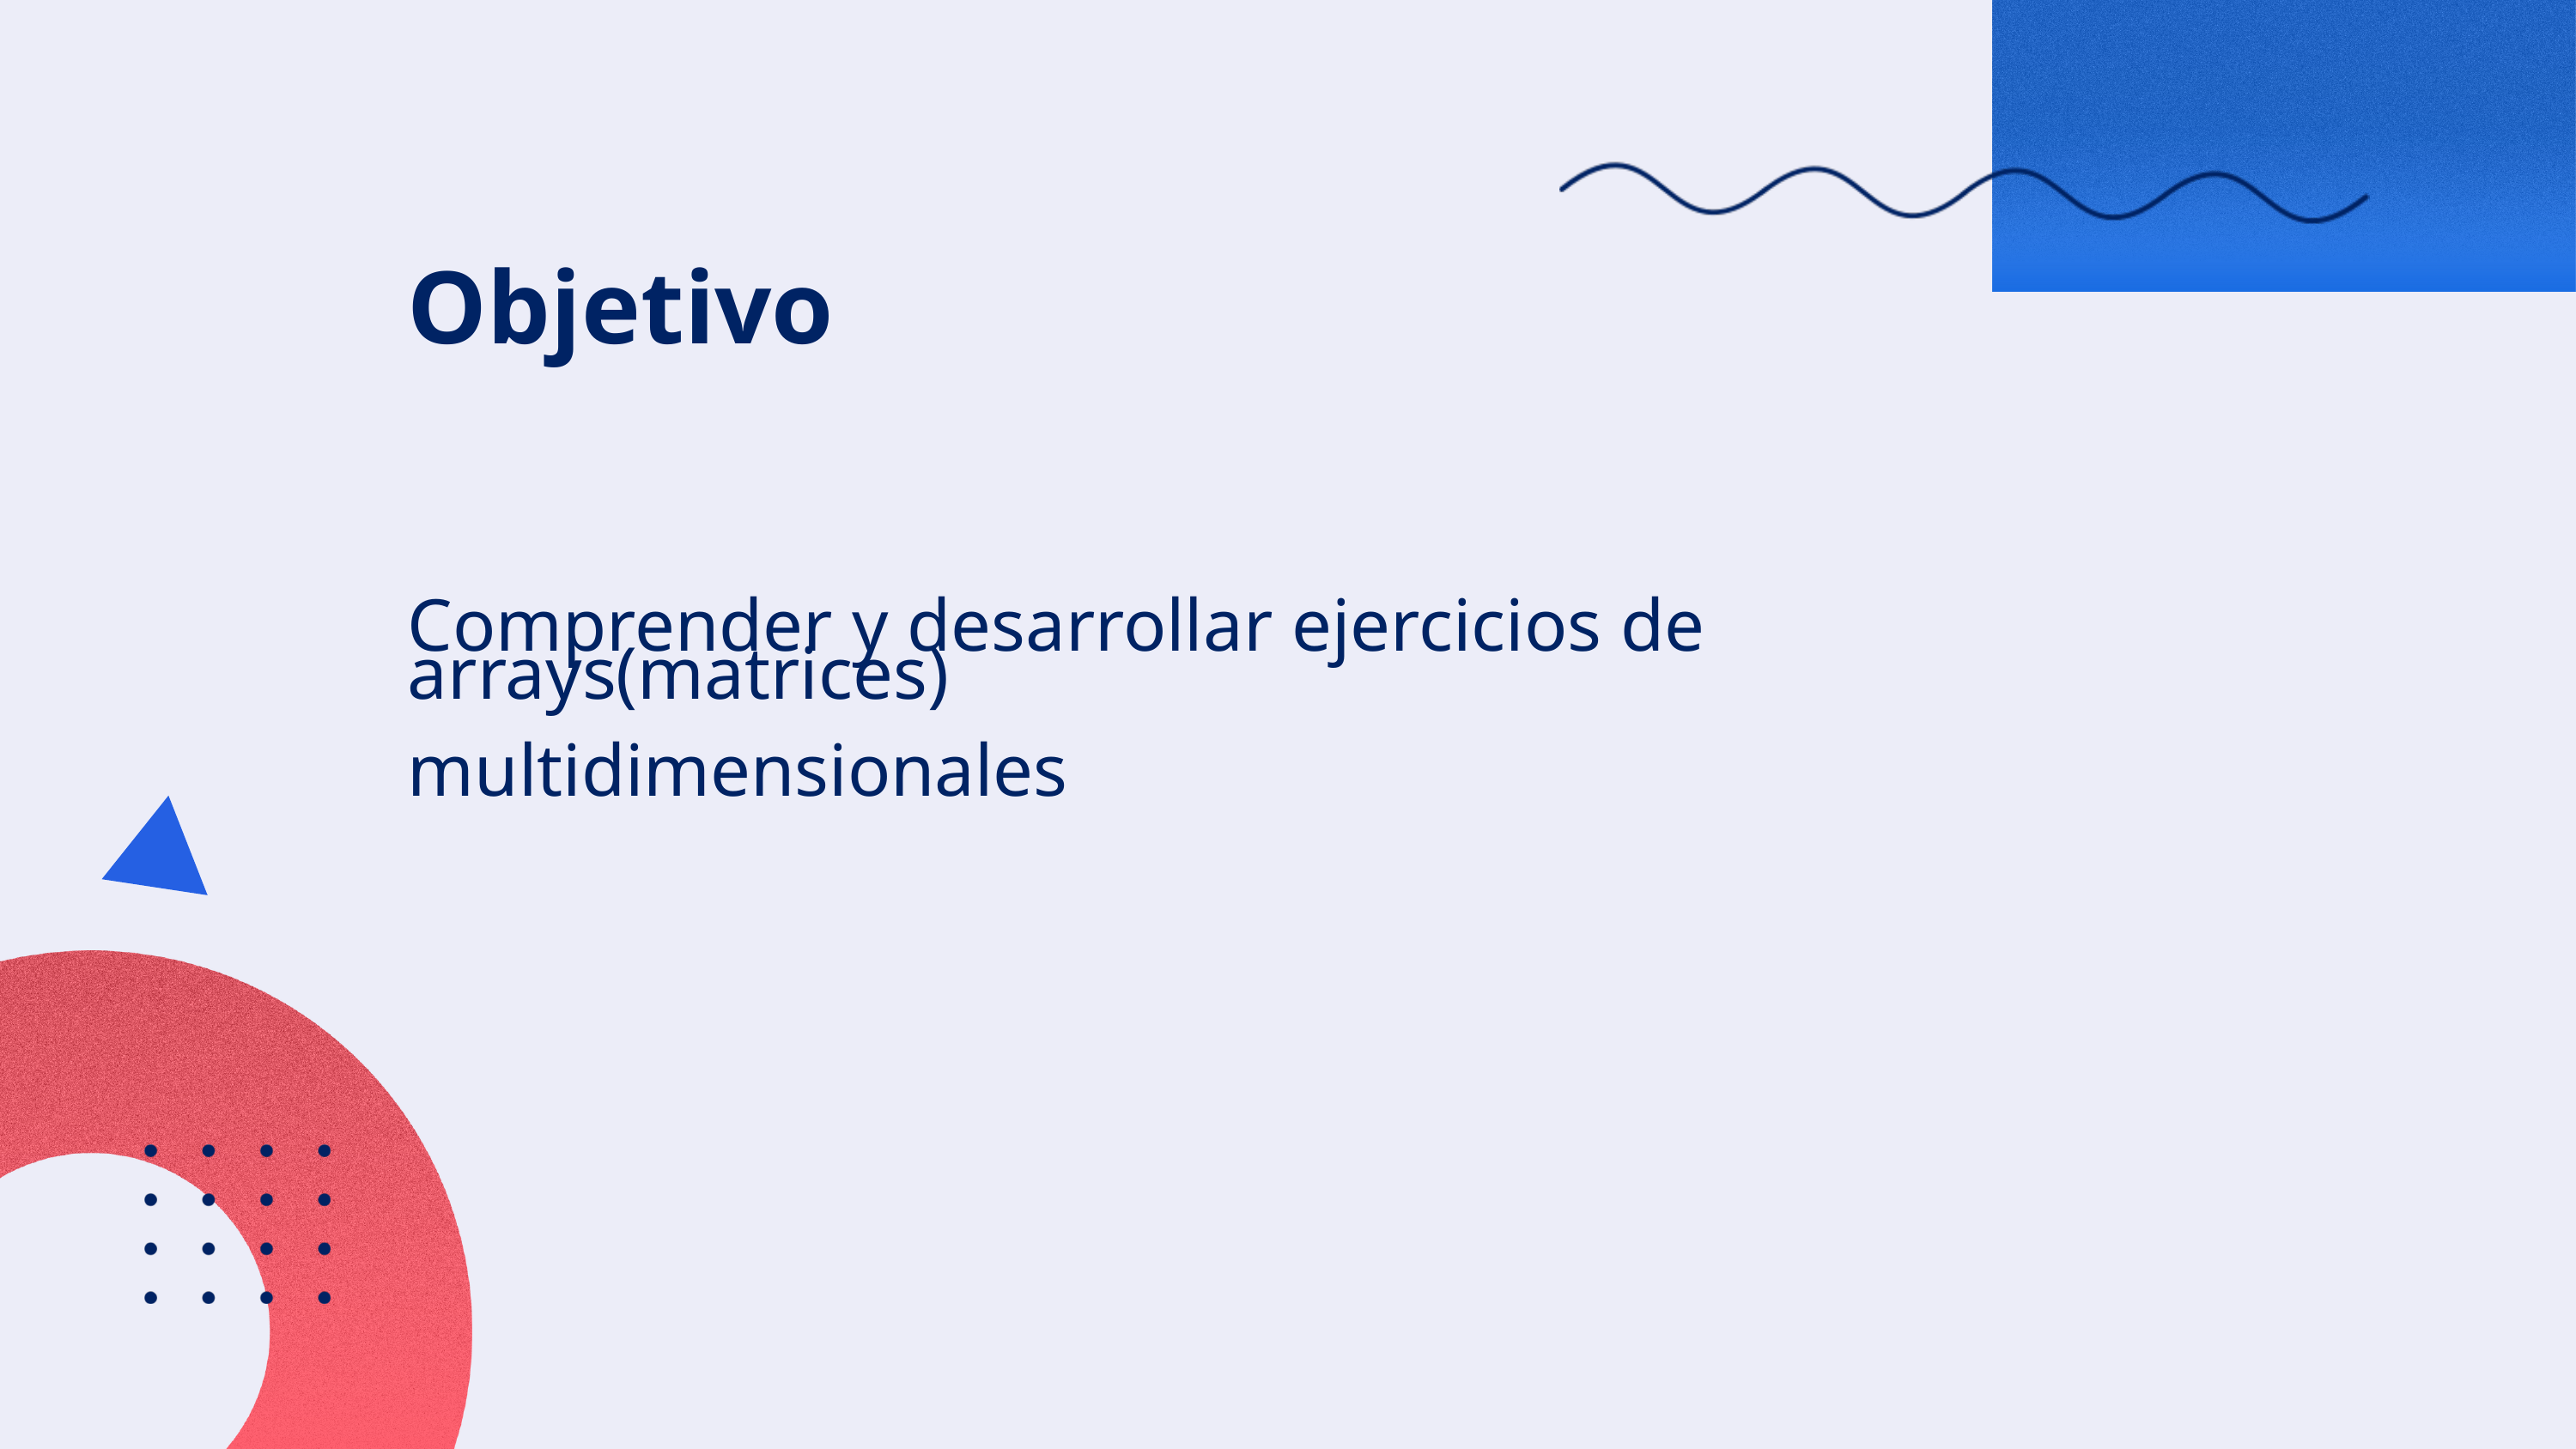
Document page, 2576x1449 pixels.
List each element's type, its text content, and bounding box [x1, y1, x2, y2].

picture [0, 950, 472, 1449]
picture [1559, 0, 2576, 293]
text_box Comprender y desarrollar ejercicios de arrays(matrices) multidimensionales [407, 616, 2265, 811]
text_box Objetivo [407, 243, 1715, 365]
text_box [91, 815, 199, 909]
